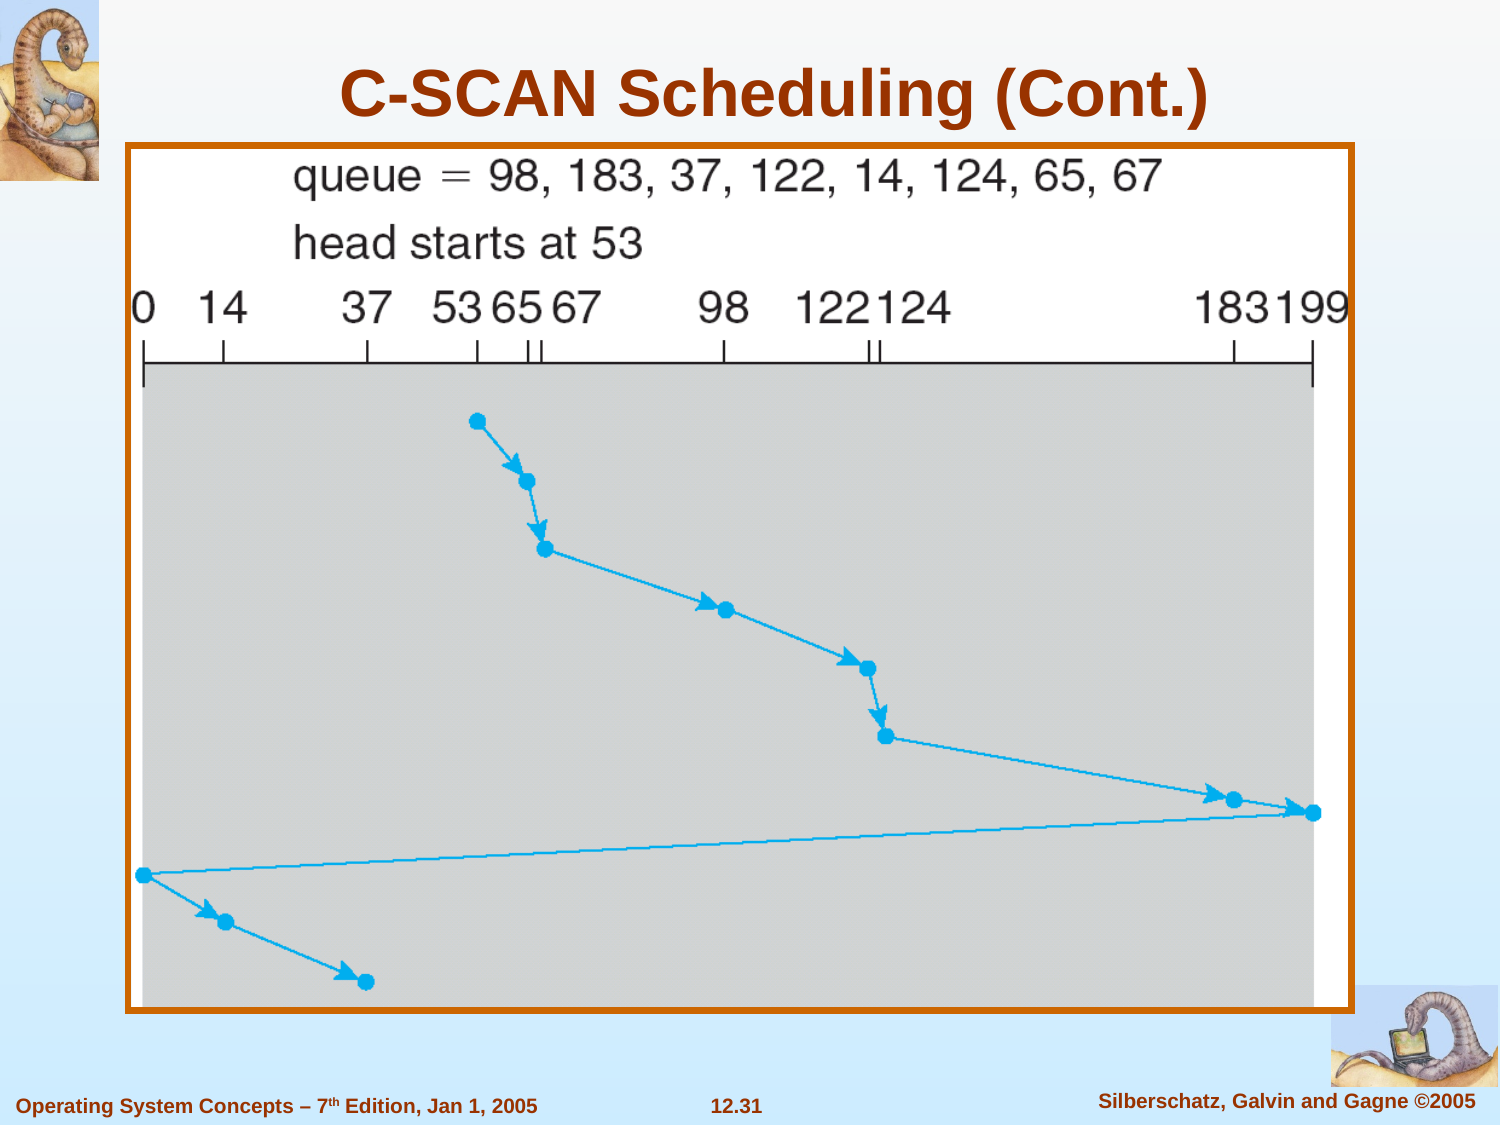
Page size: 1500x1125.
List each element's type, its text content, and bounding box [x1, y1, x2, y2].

picture [131, 148, 1349, 1008]
picture [1331, 985, 1498, 1087]
picture [0, 0, 99, 181]
title C-SCAN Scheduling (Cont.) [112, 37, 1438, 138]
